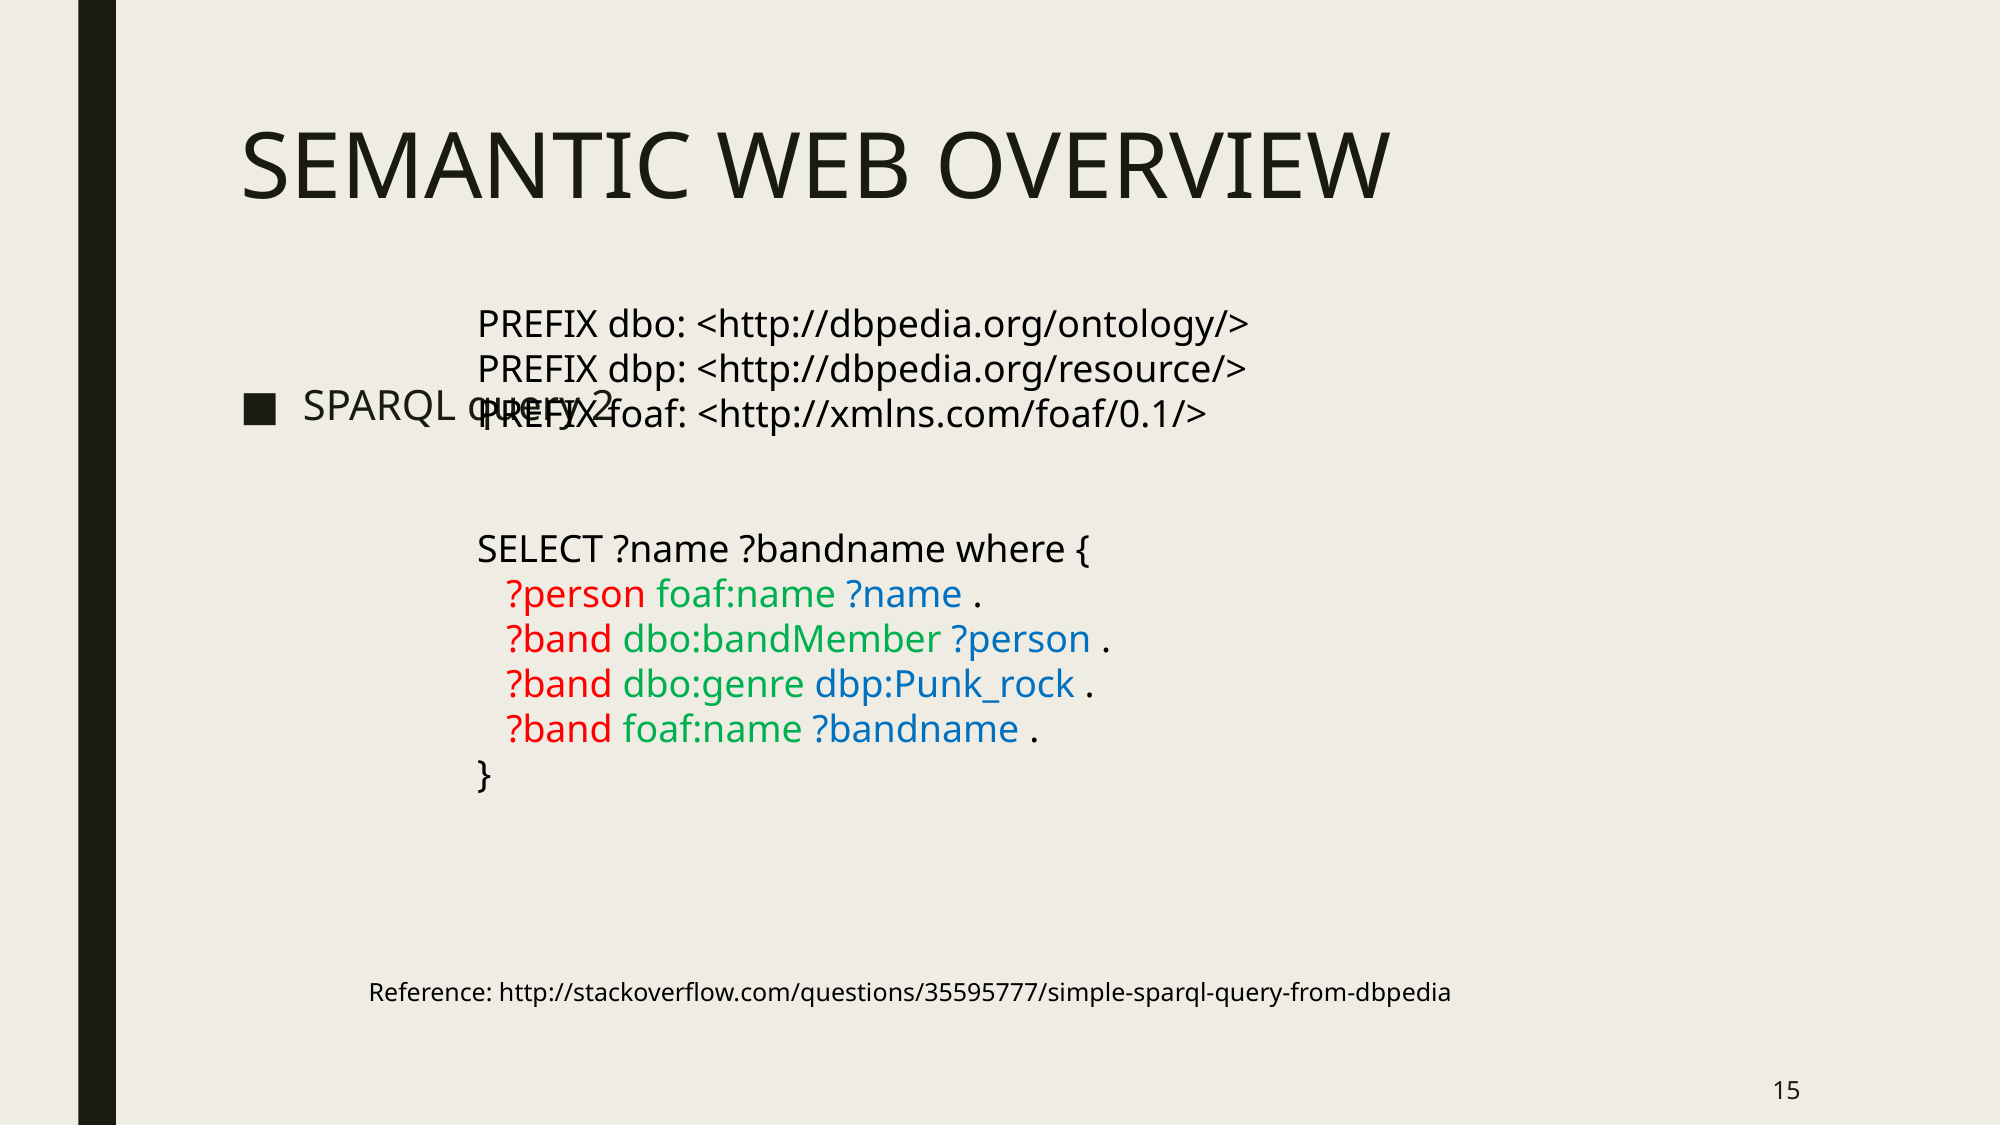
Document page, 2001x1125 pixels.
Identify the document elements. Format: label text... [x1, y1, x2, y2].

text_box Reference: http://stackoverflow.com/questions/35595777/simple-sparql-query-from-dbpedia [354, 969, 1468, 1014]
text_box PREFIX dbo: <http://dbpedia.org/ontology/> PREFIX dbp: <http://dbpedia.org/resource/> PREFIX foaf: <http://xmlns.com/foaf/0.1/> SELECT ?name ?bandname where { ?person foaf:name ?name . ?band dbo:bandMember ?person . ?band dbo:genre dbp:Punk_rock . ?band foaf:name ?bandname . } [462, 292, 1513, 802]
title SEMANTIC WEB OVERVIEW [225, 112, 1800, 357]
slide_number 15 [1553, 1058, 1816, 1125]
list SPARQL query 2 [225, 375, 1800, 963]
